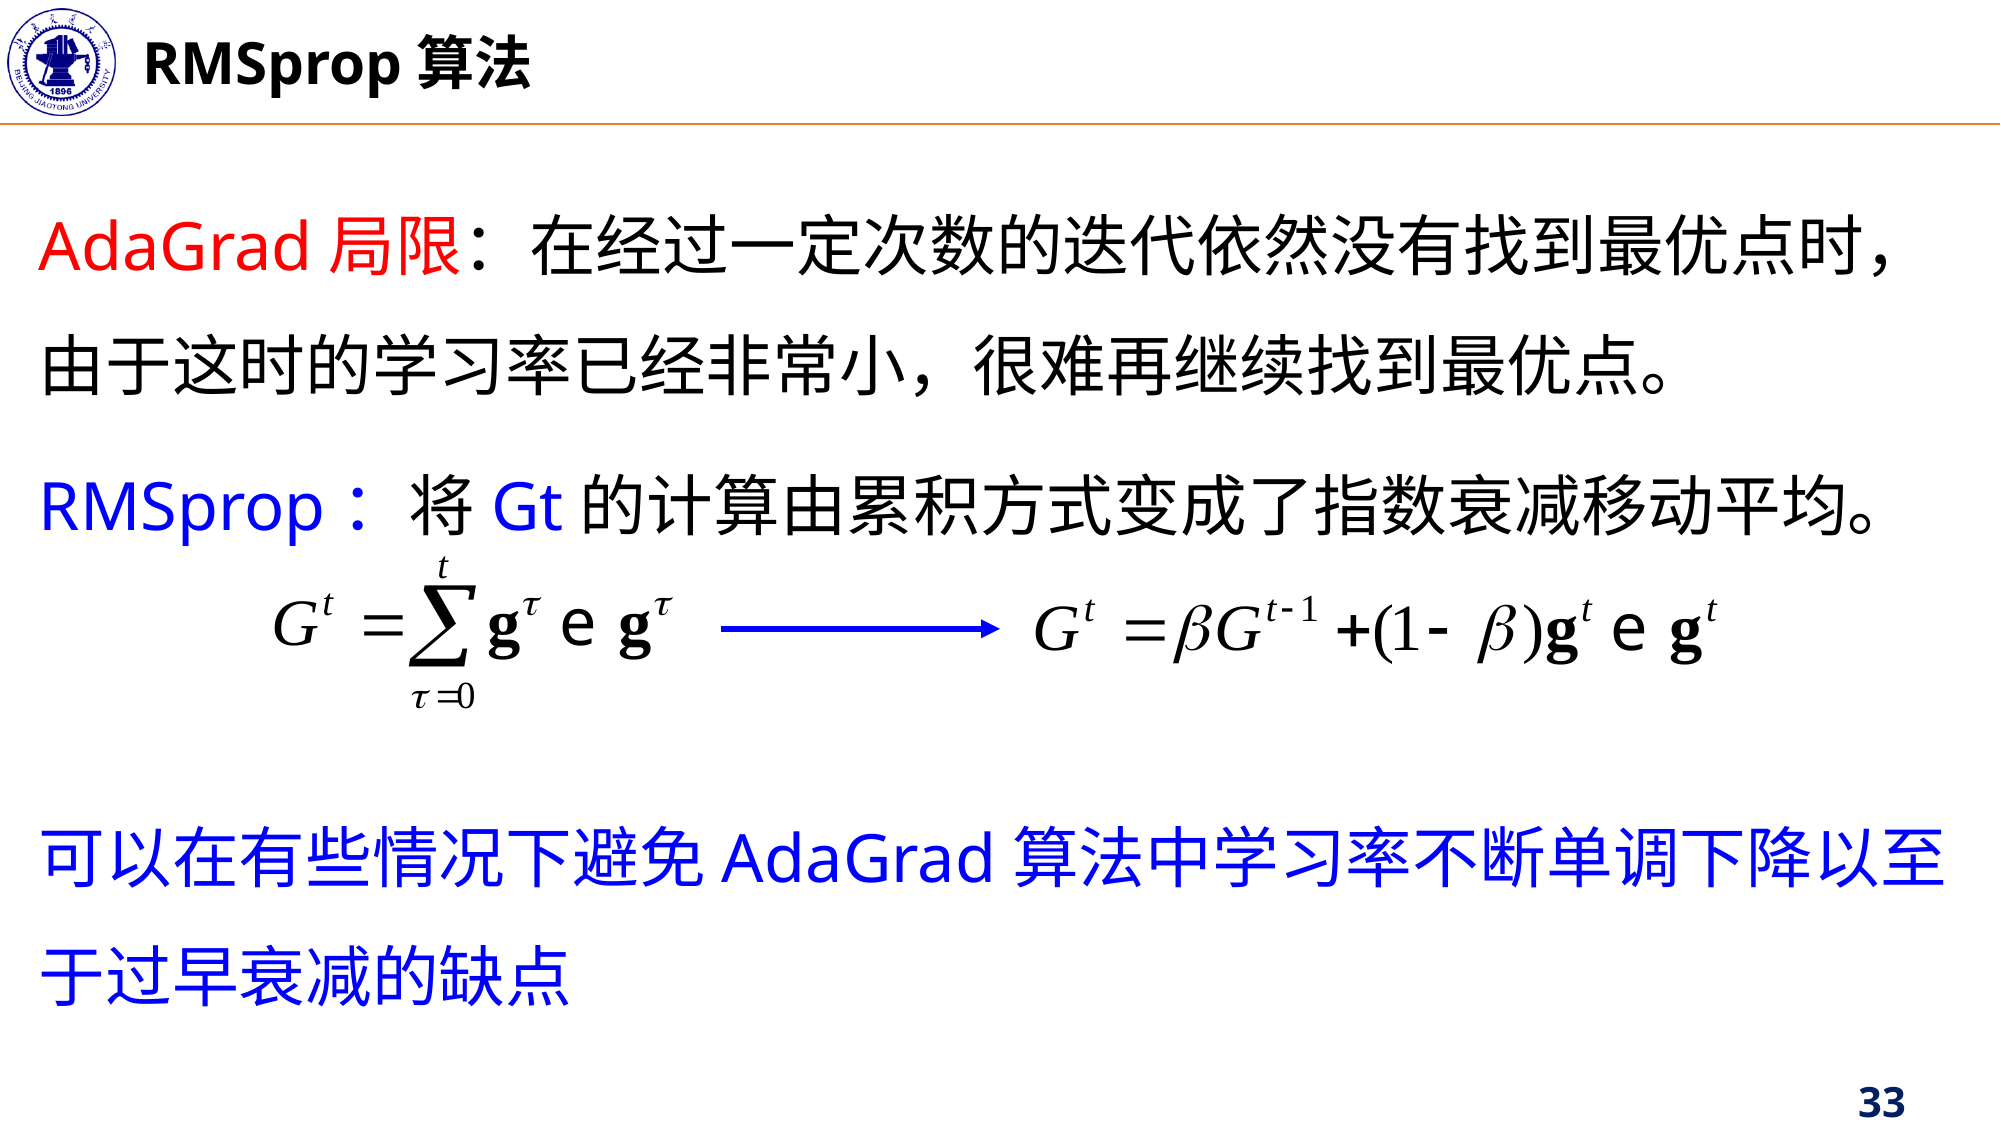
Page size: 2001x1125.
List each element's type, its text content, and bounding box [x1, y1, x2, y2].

text_box RMSprop算法 [127, 19, 1958, 156]
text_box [720, 579, 1729, 679]
picture [7, 8, 116, 116]
text_box RMSprop：将Gt的计算由累积方式变成了指数衰减移动平均。 [23, 416, 1977, 563]
text_box AdaGrad局限：在经过一定次数的迭代依然没有找到最优点时，由于这时的学习率已经非常小，很难再继续找到最优点。 [23, 156, 1977, 416]
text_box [262, 534, 707, 723]
text_box 可以在有些情况下避免AdaGrad算法中学习率不断单调下降以至于过早衰减的缺点 [23, 767, 1977, 914]
